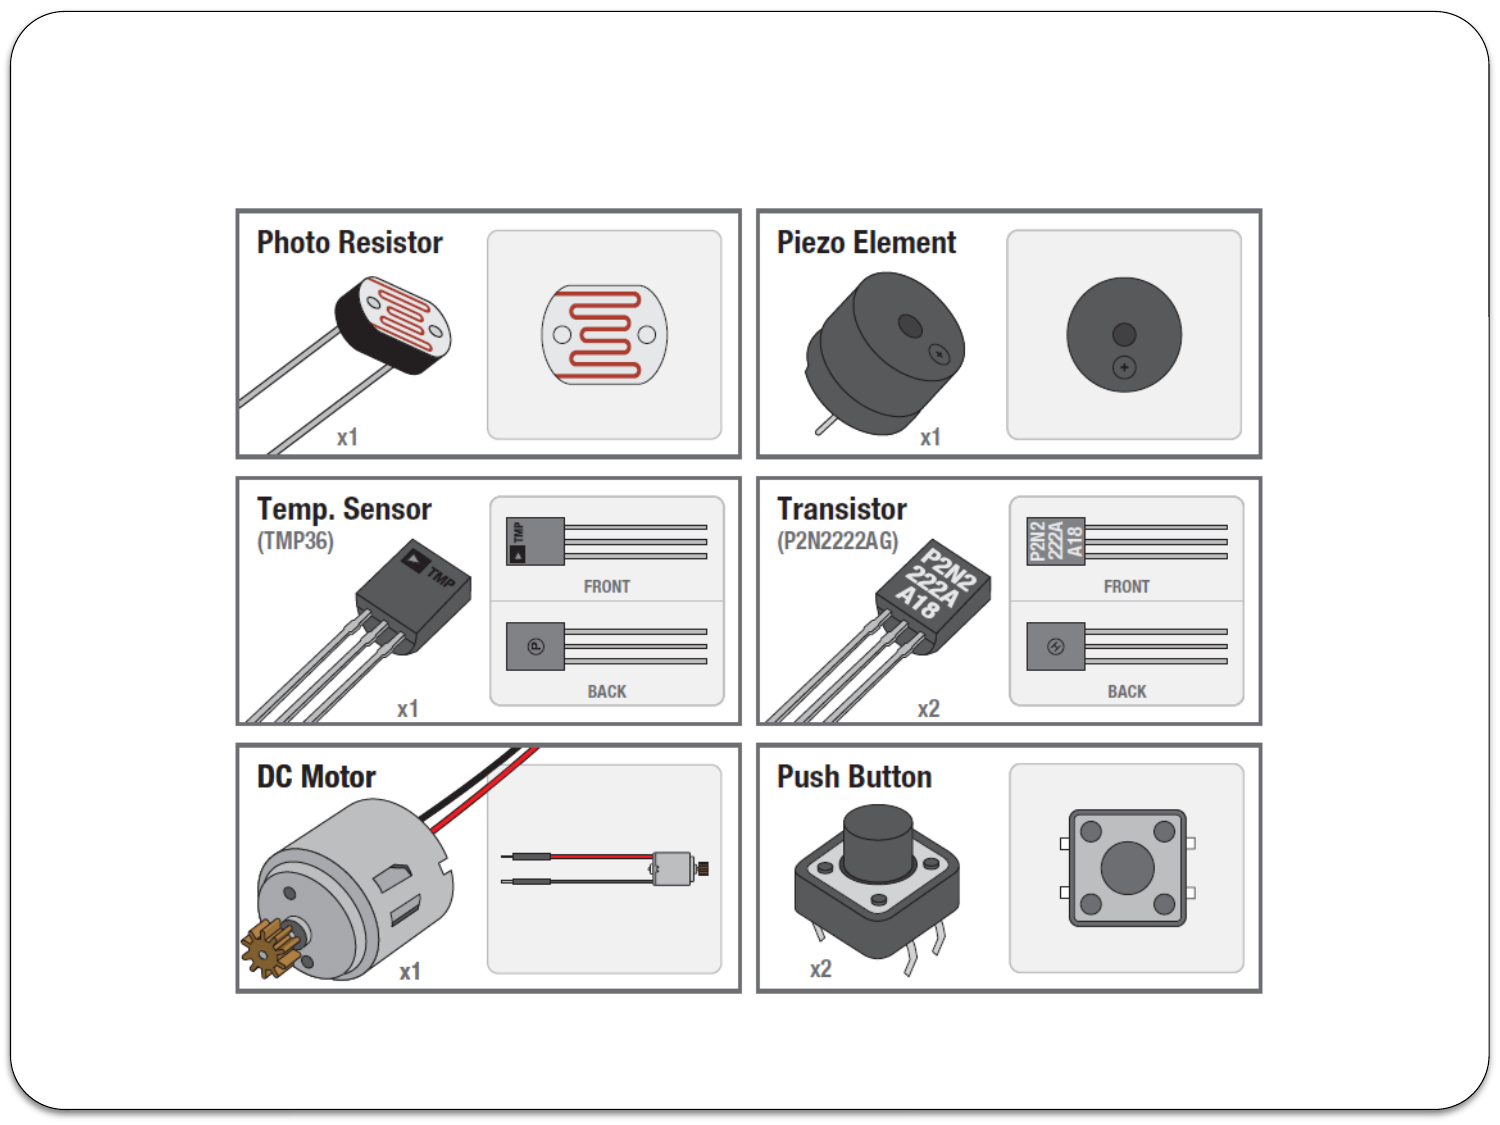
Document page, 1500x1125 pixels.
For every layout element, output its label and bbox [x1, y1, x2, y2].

picture [218, 201, 1278, 1009]
